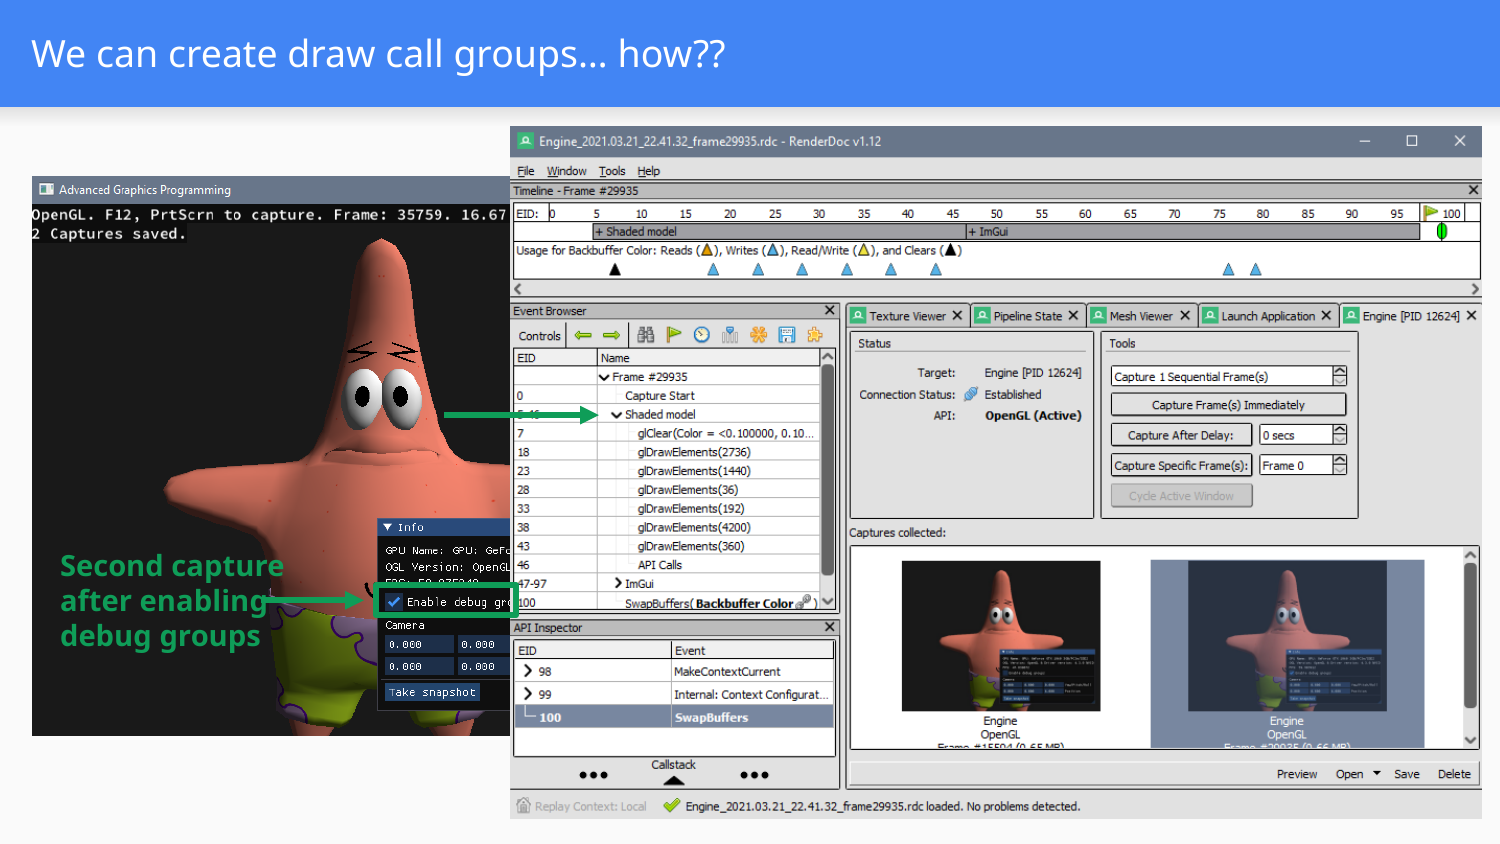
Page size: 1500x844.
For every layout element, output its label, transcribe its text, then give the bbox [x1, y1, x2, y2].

picture [32, 126, 1482, 819]
title We can create draw call groups… how?? [16, 2, 1464, 102]
